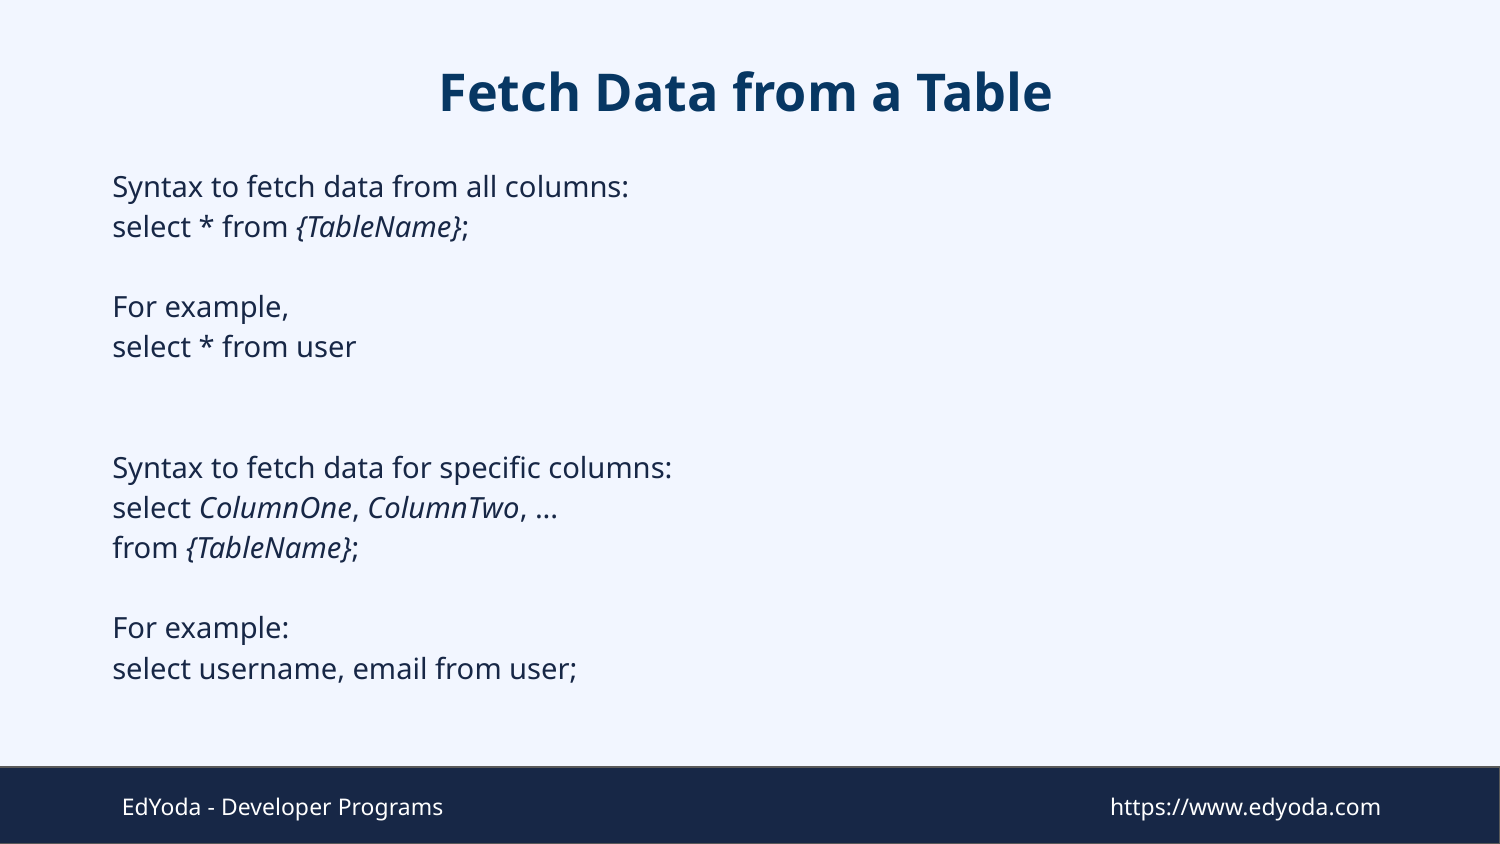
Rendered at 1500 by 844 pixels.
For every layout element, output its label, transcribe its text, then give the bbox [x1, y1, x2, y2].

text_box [106, 776, 1398, 834]
title Fetch Data from a Table [29, 35, 1462, 148]
text_box Syntax to fetch data from all columns: select * from {TableName}; For example, select * from user Syntax to fetch data for specific columns: select ColumnOne, ColumnTwo, ... from {TableName}; For example: select username, email from user; [97, 147, 1397, 711]
text_box [0, 767, 1500, 844]
